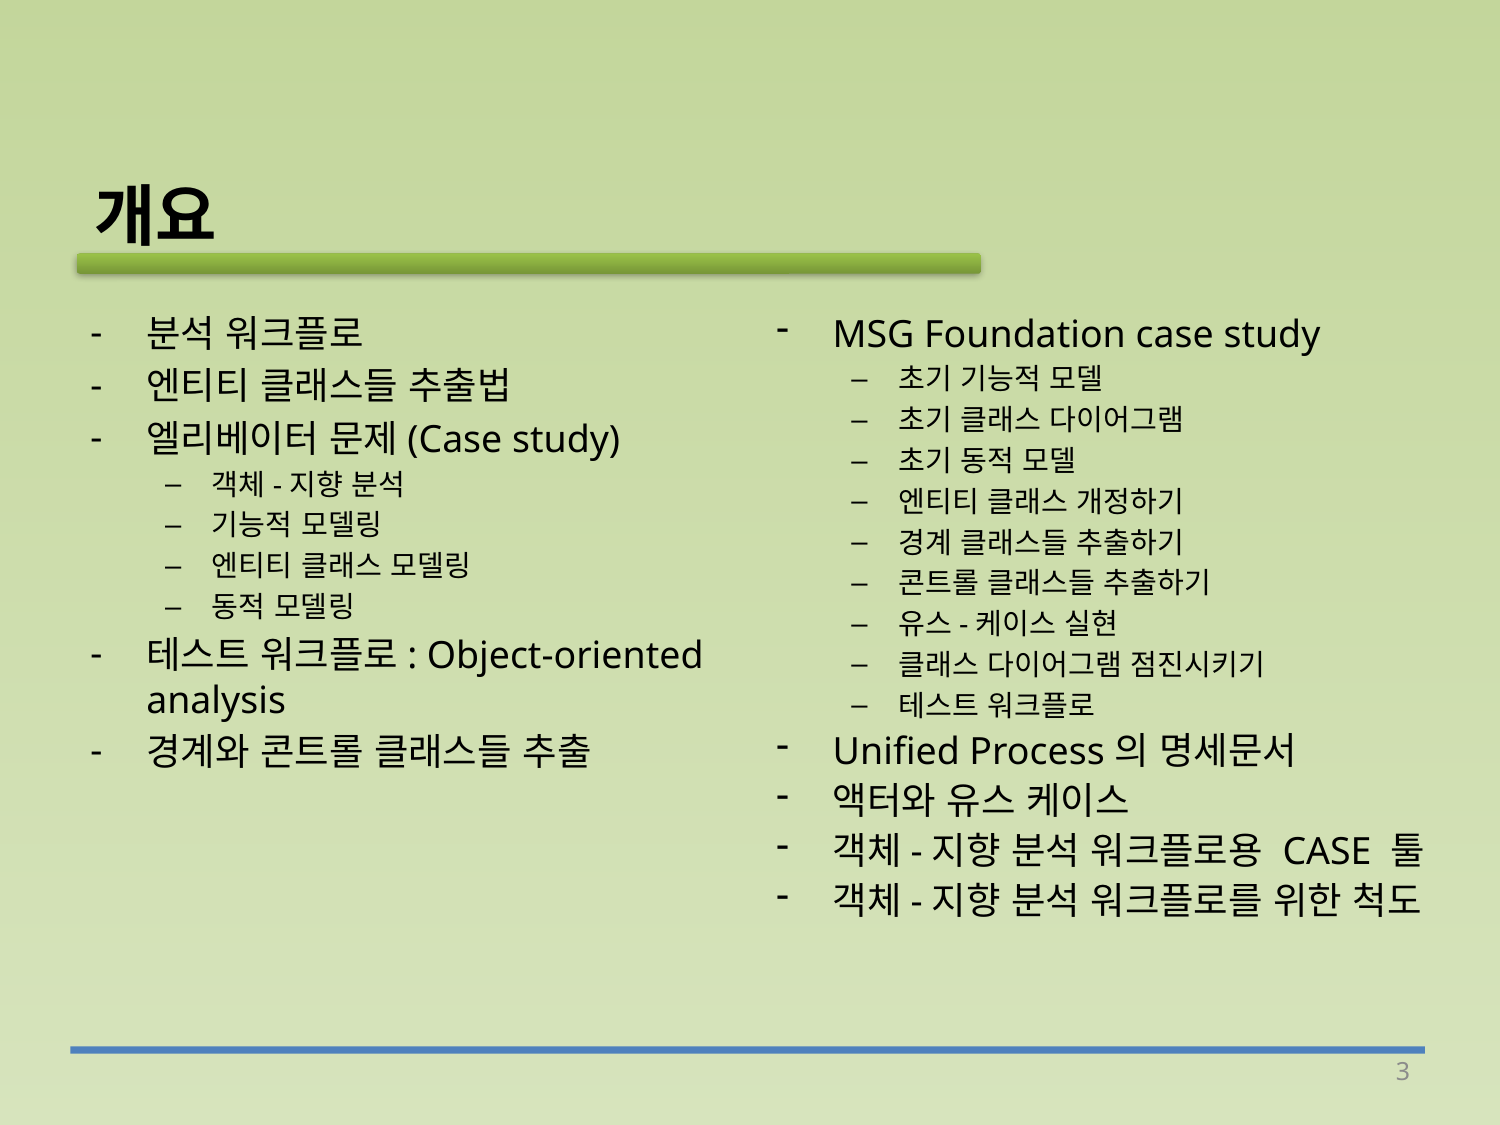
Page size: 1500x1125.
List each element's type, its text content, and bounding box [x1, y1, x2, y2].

list 분석 워크플로 엔티티 클래스들 추출법 엘리베이터 문제(Case study) 객체-지향 분석 기능적 모델링 엔티티 클래스 모델링 동적 모델링 테스트 워크플로: Object-oriented analysis 경계와 콘트롤 클래스들 추출 [75, 302, 786, 894]
list 개요 [79, 166, 978, 226]
slide_number 3 [1074, 1042, 1425, 1103]
text_box MSG Foundation case study 초기 기능적 모델 초기 클래스 다이어그램 초기 동적 모델 엔티티 클래스 개정하기 경계 클래스들 추출하기 콘트롤 클래스들 추출하기 유스-케이스 실현 클래스 다이어그램 점진시키기 테스트 워크플로 Unified Process의 명세문서 액터와 유스 케이스 객체-지향 분석 워크플로용 CASE 툴 객체-지향 분석 워크플로를 위한 척도 [761, 302, 1500, 634]
text_box [76, 253, 982, 274]
